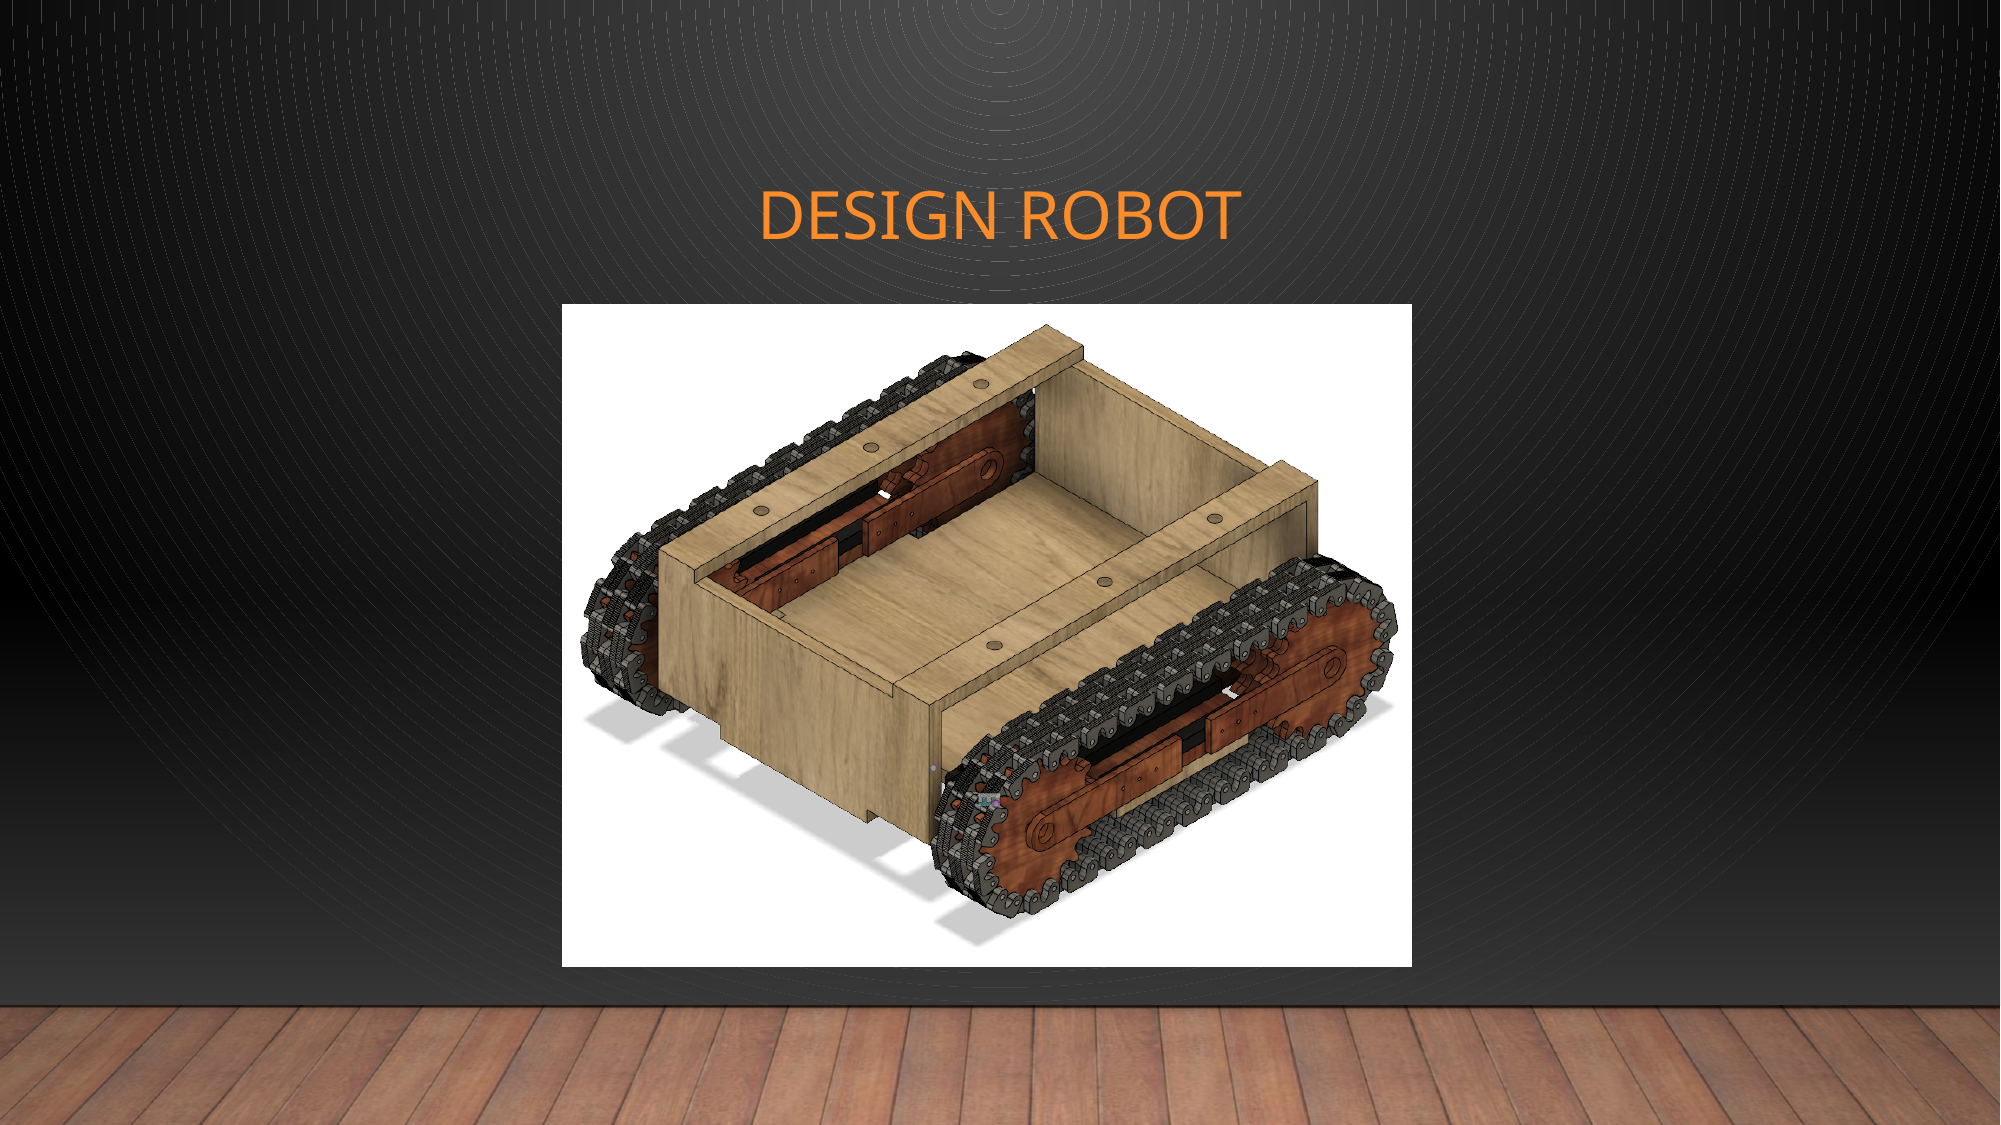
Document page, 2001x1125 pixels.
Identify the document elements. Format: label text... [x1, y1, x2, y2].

picture [0, 1005, 2000, 1125]
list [562, 303, 1412, 967]
title Design Robot [238, 131, 1763, 305]
